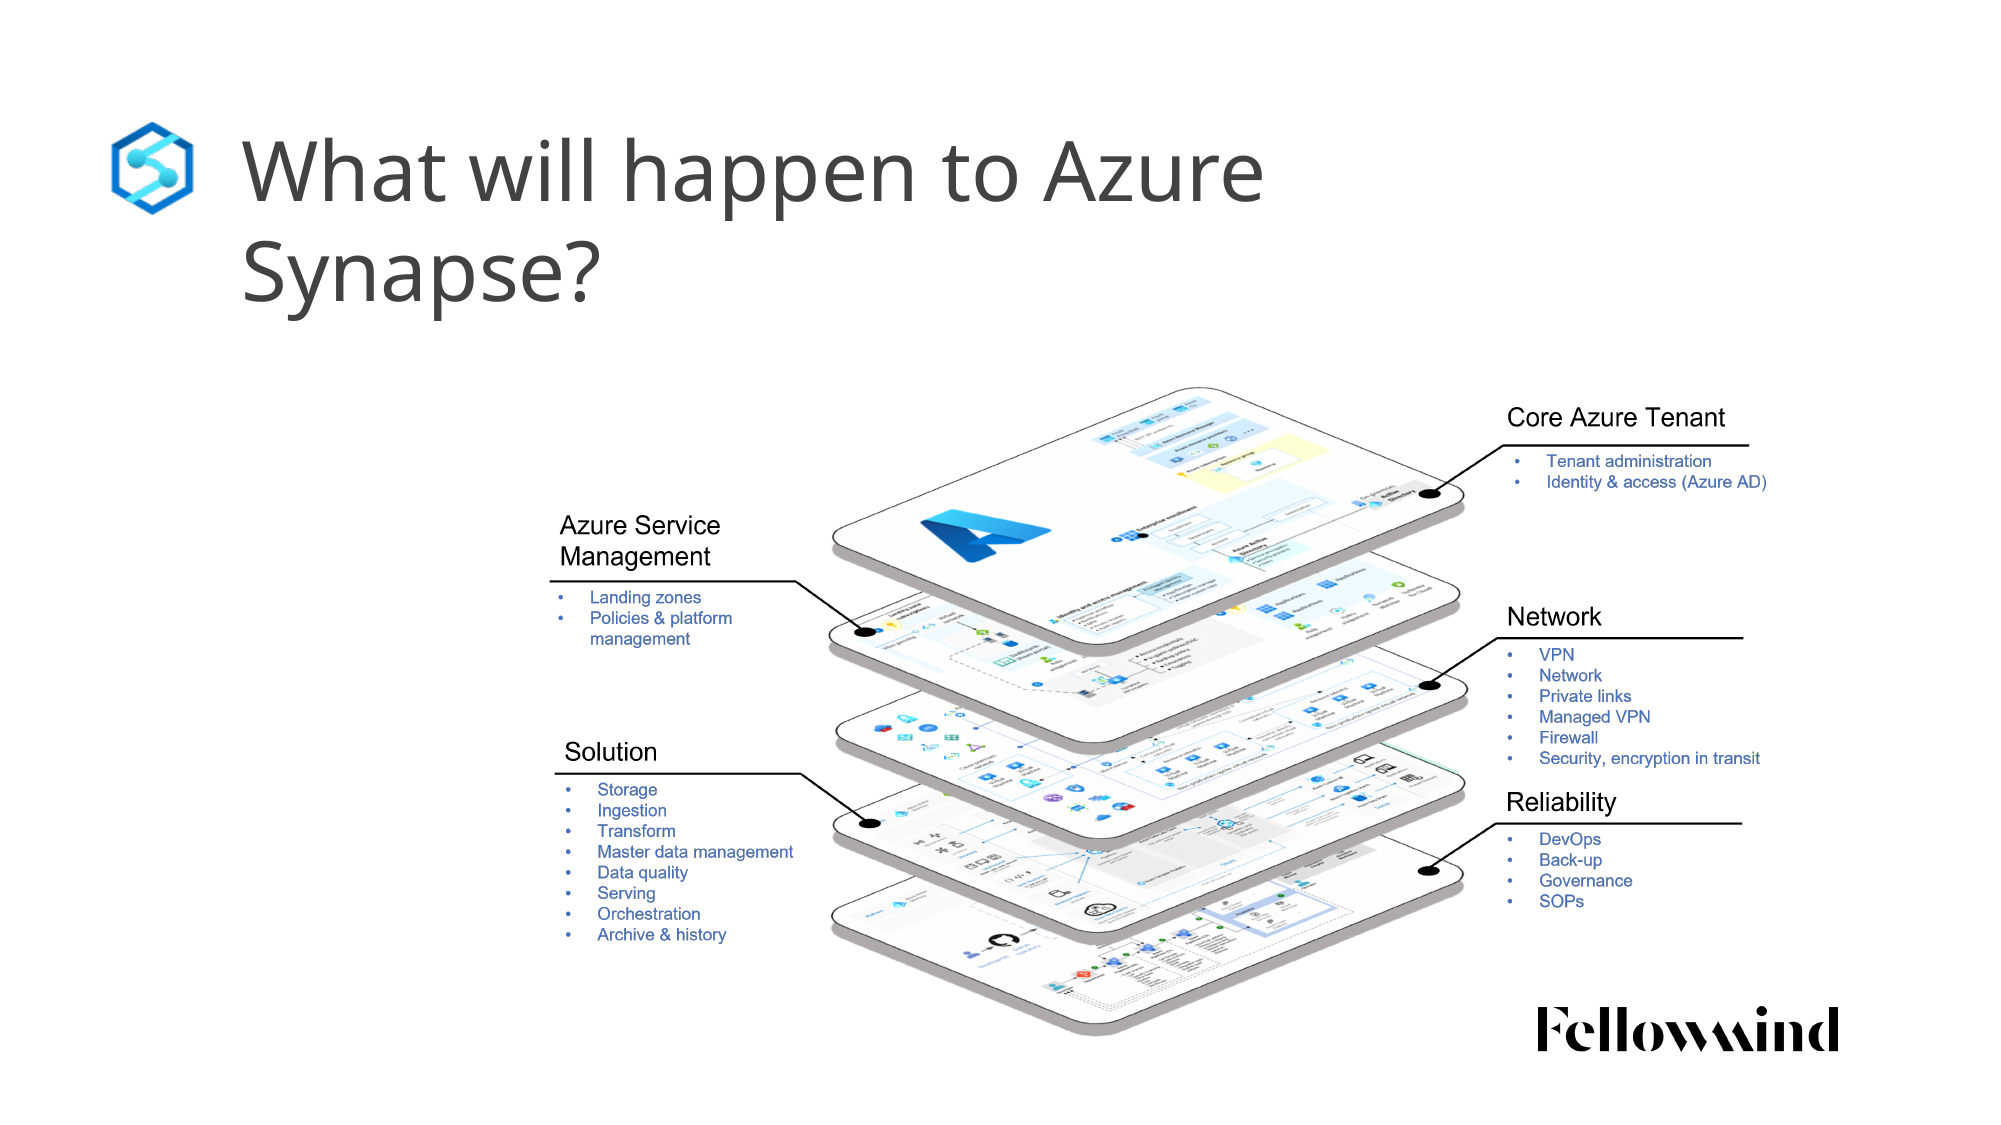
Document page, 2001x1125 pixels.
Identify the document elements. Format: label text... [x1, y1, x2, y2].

text_box What will happen to Azure Synapse? [226, 110, 1662, 326]
picture [106, 122, 199, 215]
picture [544, 380, 1838, 1052]
